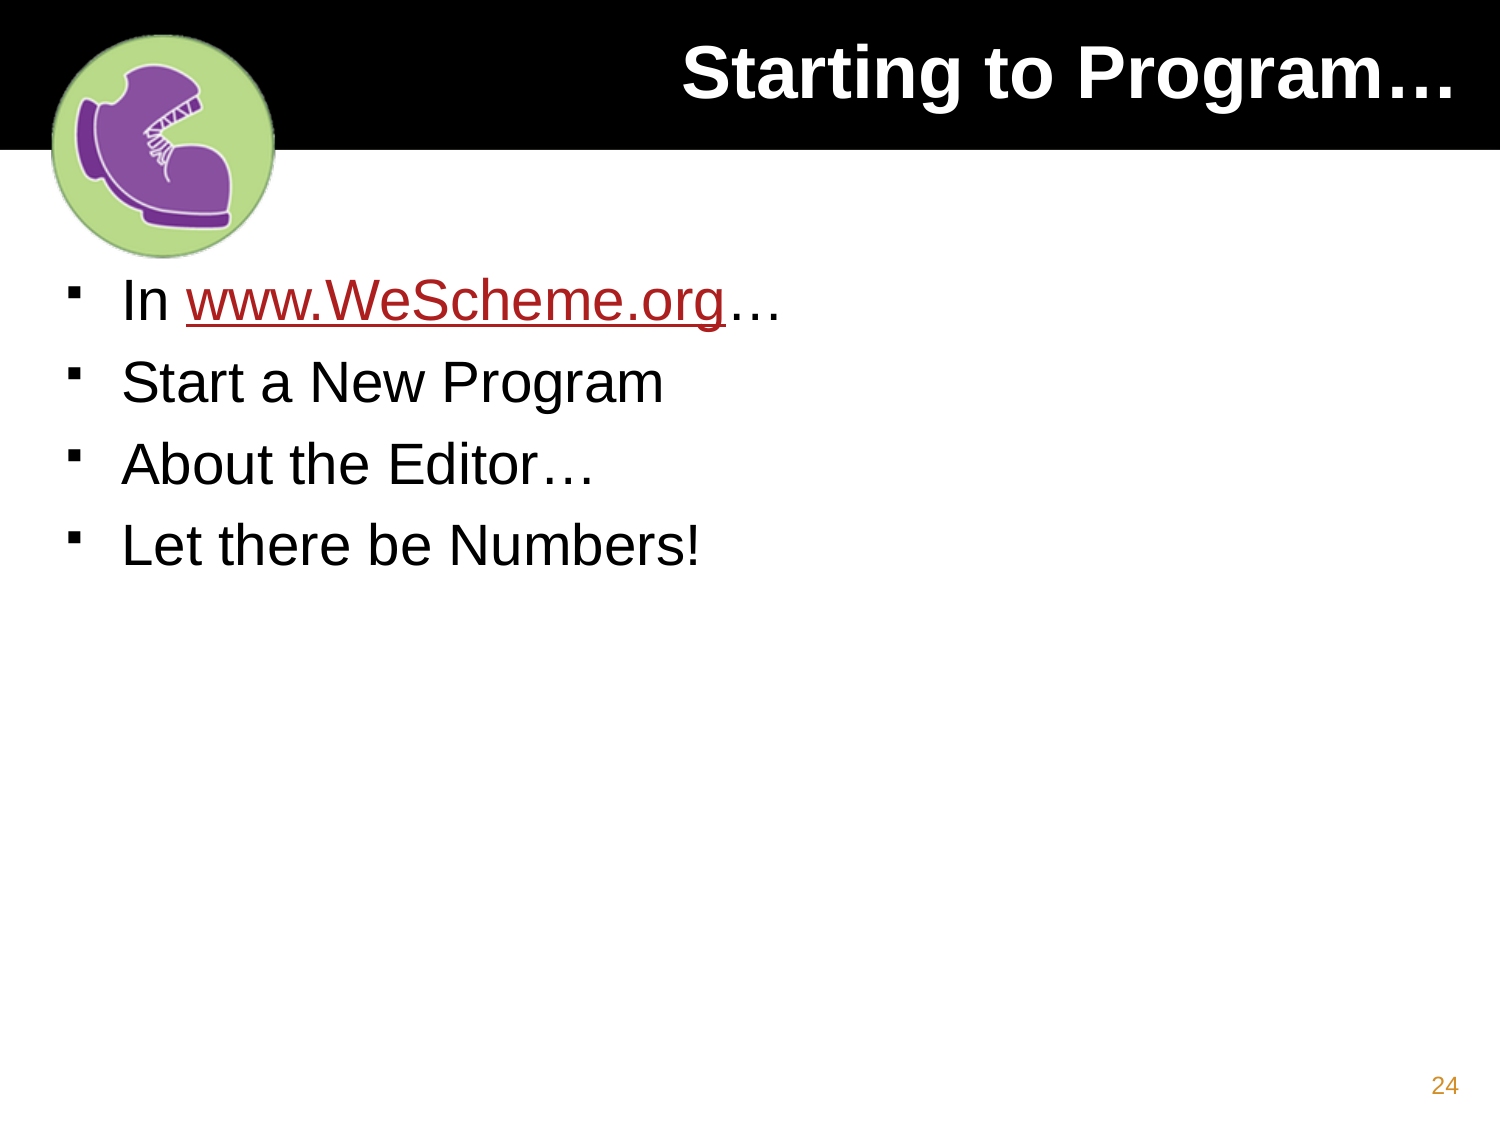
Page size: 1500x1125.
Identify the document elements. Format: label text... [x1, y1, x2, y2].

title Starting to Program… [50, 0, 1475, 138]
picture [47, 31, 280, 263]
slide_number 24 [1350, 1061, 1475, 1103]
list In www.WeScheme.org… Start a New Program About the Editor… Let there be Numbers! [50, 254, 1475, 998]
